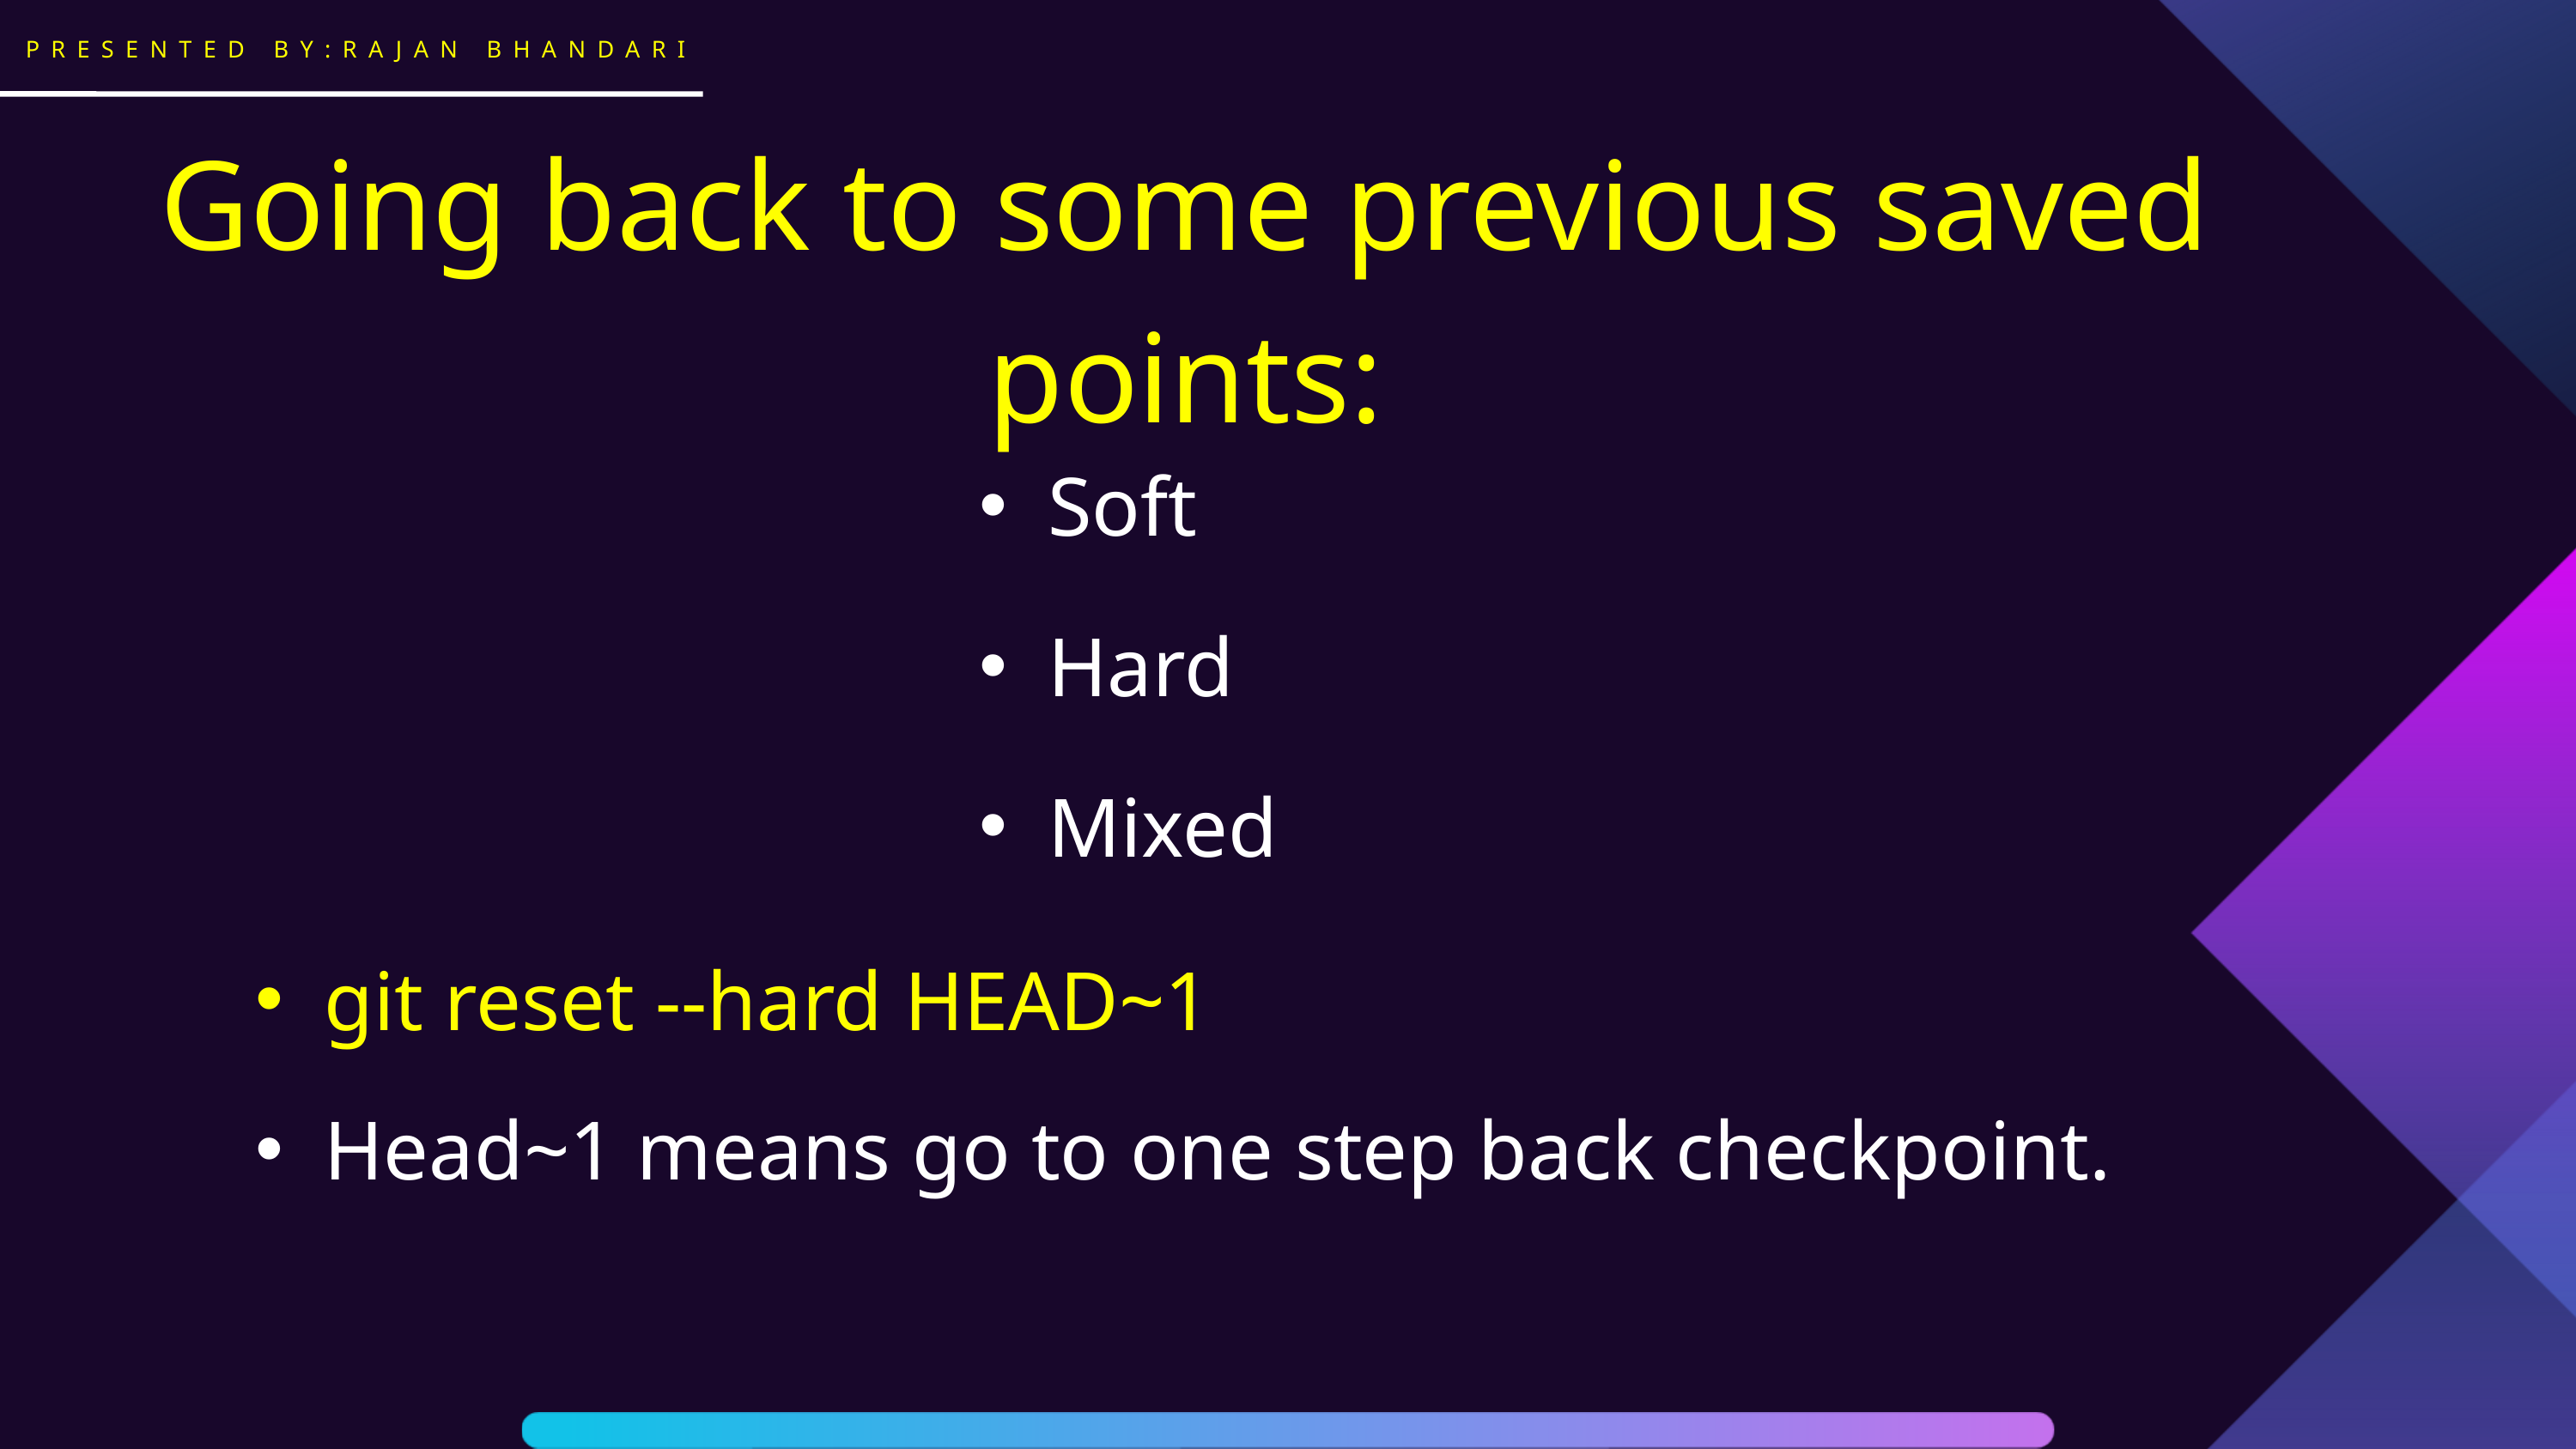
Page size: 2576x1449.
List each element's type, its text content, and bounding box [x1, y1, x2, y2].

text_box [1710, 0, 2576, 1449]
text_box Head~1 means go to one step back checkpoint. [187, 1035, 2269, 1197]
text_box [521, 1412, 1710, 1449]
text_box PRESENTED BY:RAJAN BHANDARI [25, 36, 728, 63]
text_box git reset --hard HEAD~1 [187, 886, 2269, 1035]
text_box Going back to some previous saved points: [0, 101, 2372, 448]
text_box Soft Hard Mixed [911, 392, 1324, 873]
